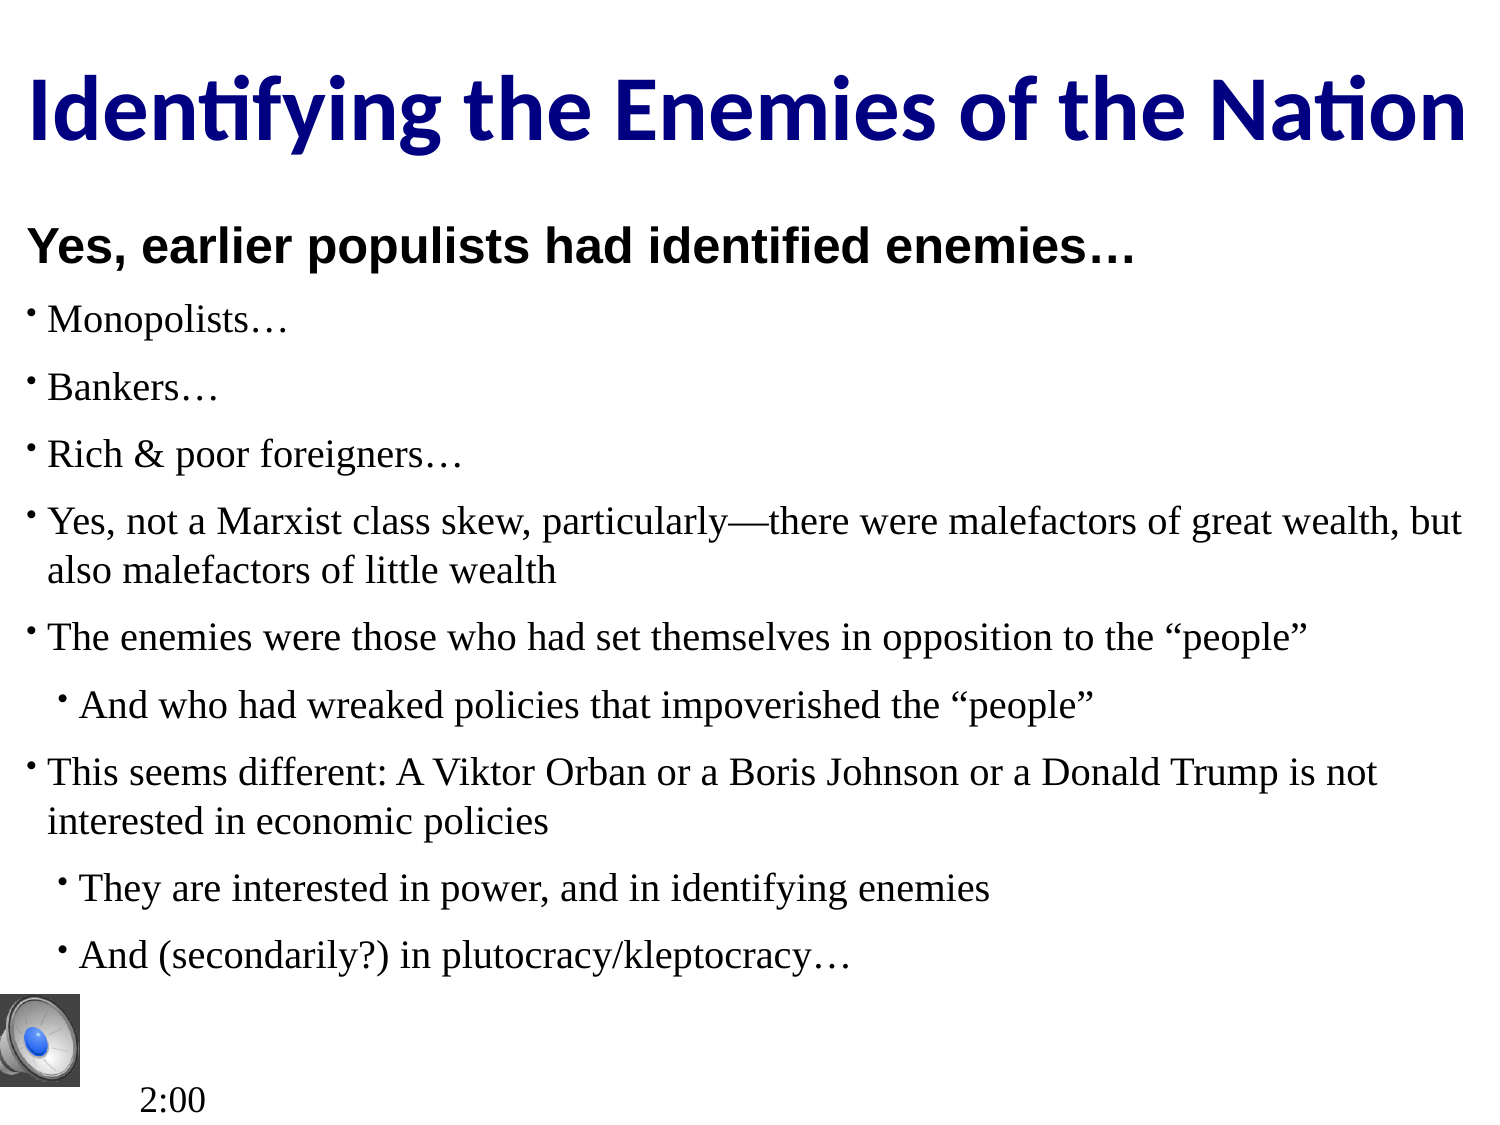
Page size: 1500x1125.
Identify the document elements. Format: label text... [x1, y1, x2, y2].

picture [0, 993, 82, 1088]
list Yes, earlier populists had identified enemies… Monopolists… Bankers… Rich & poor foreigners… Yes, not a Marxist class skew, particularly—there were malefactors of great wealth, but also malefactors of little wealth The enemies were those who had set themselves in opposition to the “people” And who had wreaked policies that impoverished the “people” This seems different: A Viktor Orban or a Boris Johnson or a Donald Trump is not interested in economic policies They are interested in power, and in identifying enemies And (secondarily?) in plutocracy/kleptocracy… [19, 206, 1481, 977]
text_box 2:00 [131, 1067, 214, 1125]
title Identifying the Enemies of the Nation [19, 0, 1480, 206]
